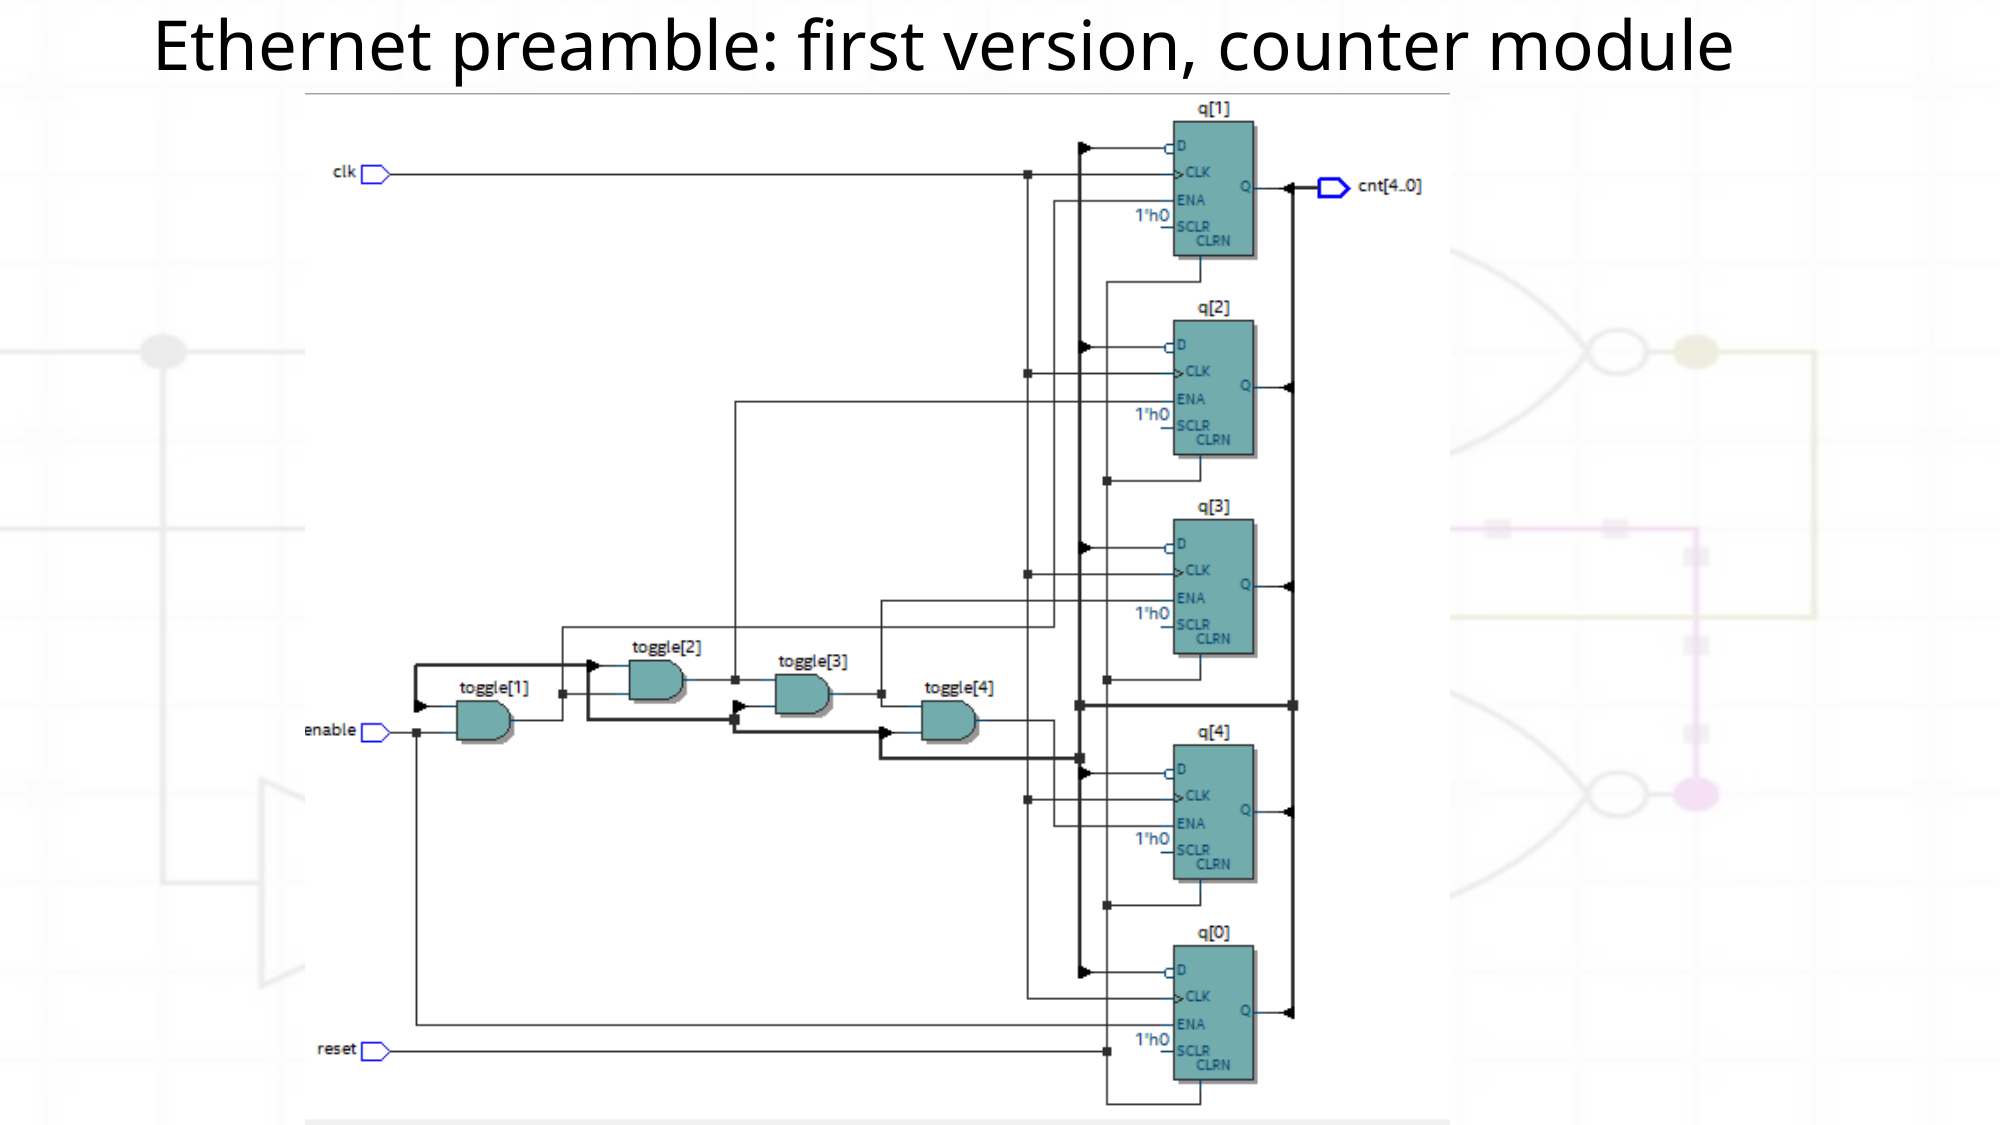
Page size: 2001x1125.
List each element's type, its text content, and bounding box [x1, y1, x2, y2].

picture [305, 93, 1450, 1125]
title Ethernet preamble: first version, counter module [137, 3, 1863, 94]
